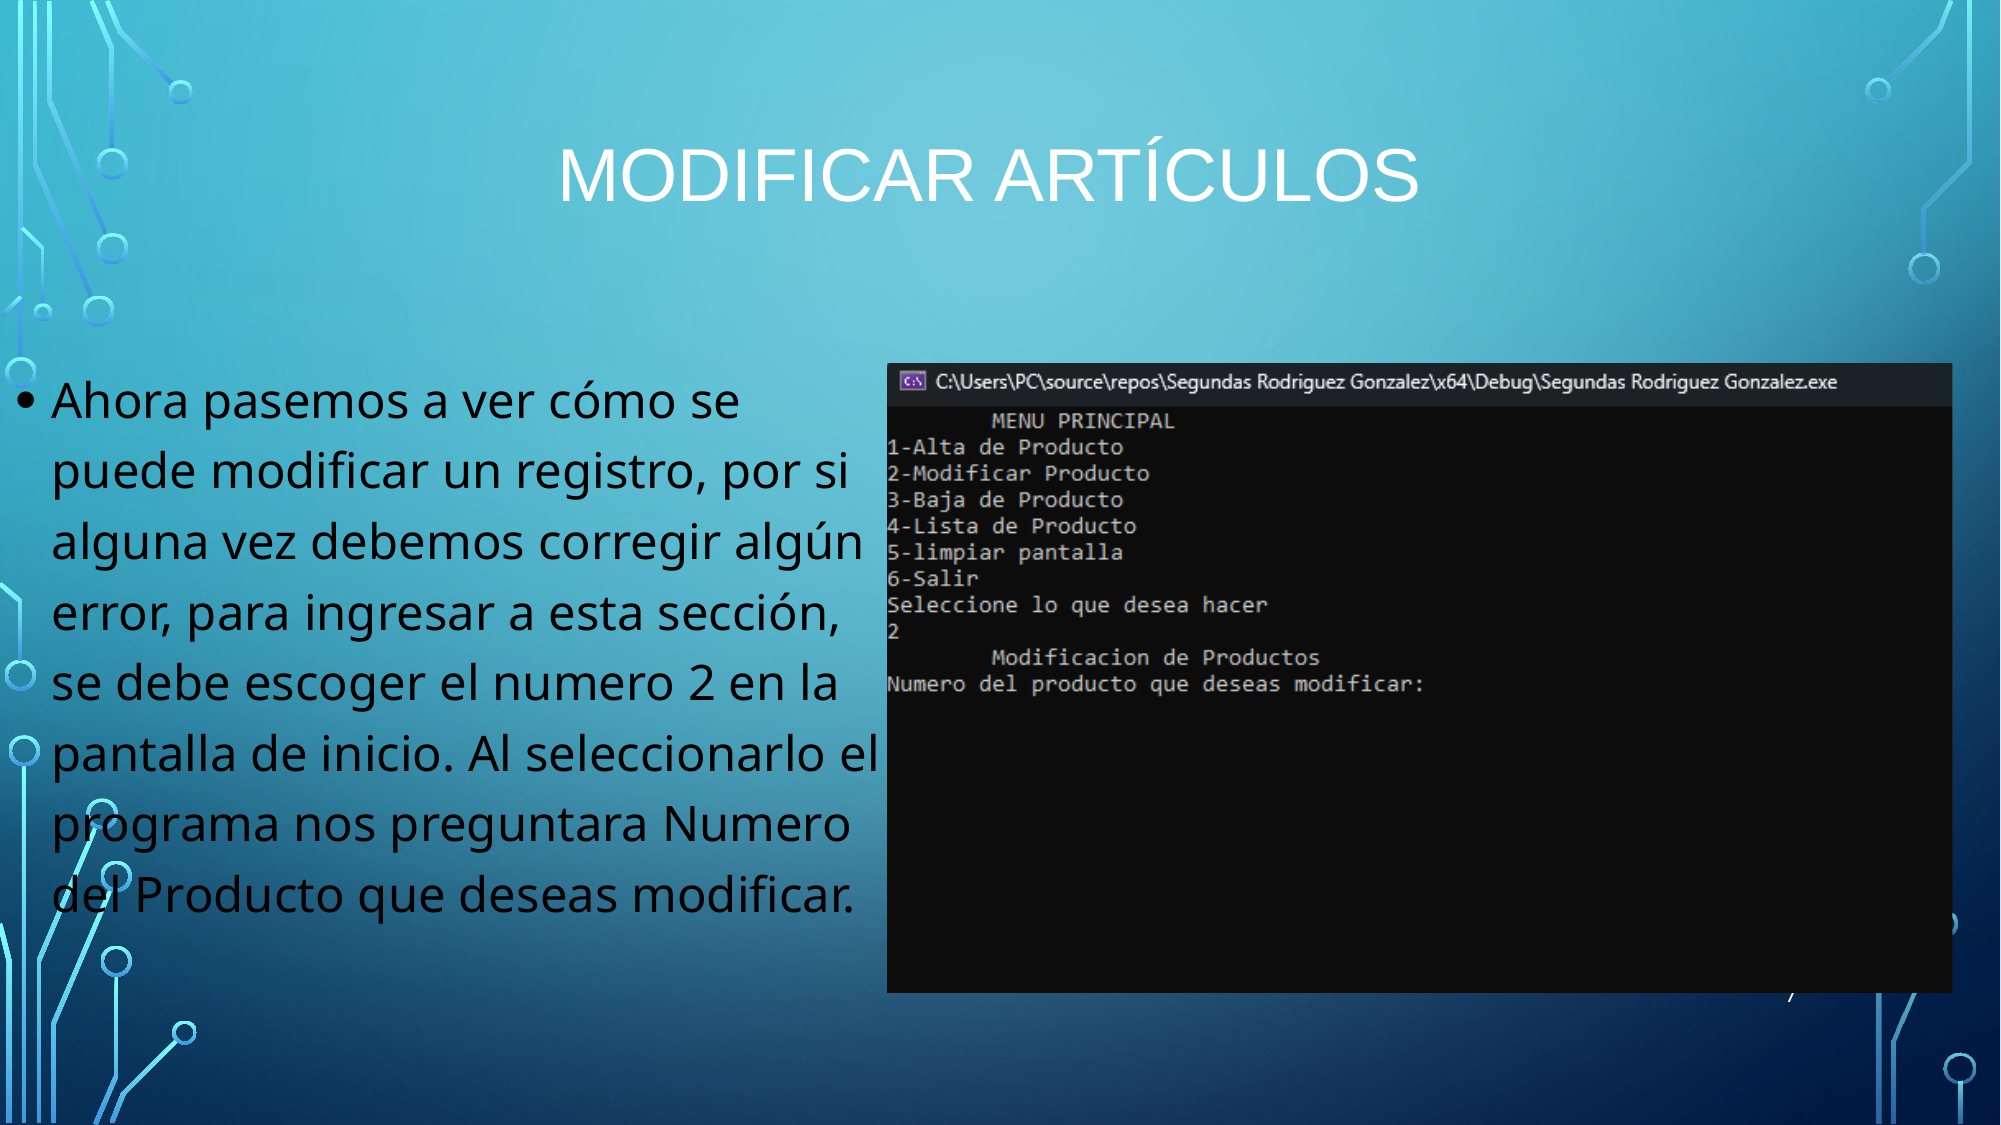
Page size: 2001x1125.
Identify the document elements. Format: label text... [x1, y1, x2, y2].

picture [886, 362, 1953, 993]
title Modificar artículos [187, 56, 1813, 299]
list Ahora pasemos a ver cómo se puede modificar un registro, por si alguna vez debemos corregir algún error, para ingresar a esta sección, se debe escoger el numero 2 en la pantalla de inicio. Al seleccionarlo el programa nos preguntara Numero del Producto que deseas modificar. [0, 350, 901, 1006]
slide_number 7 [1685, 993, 1813, 1025]
